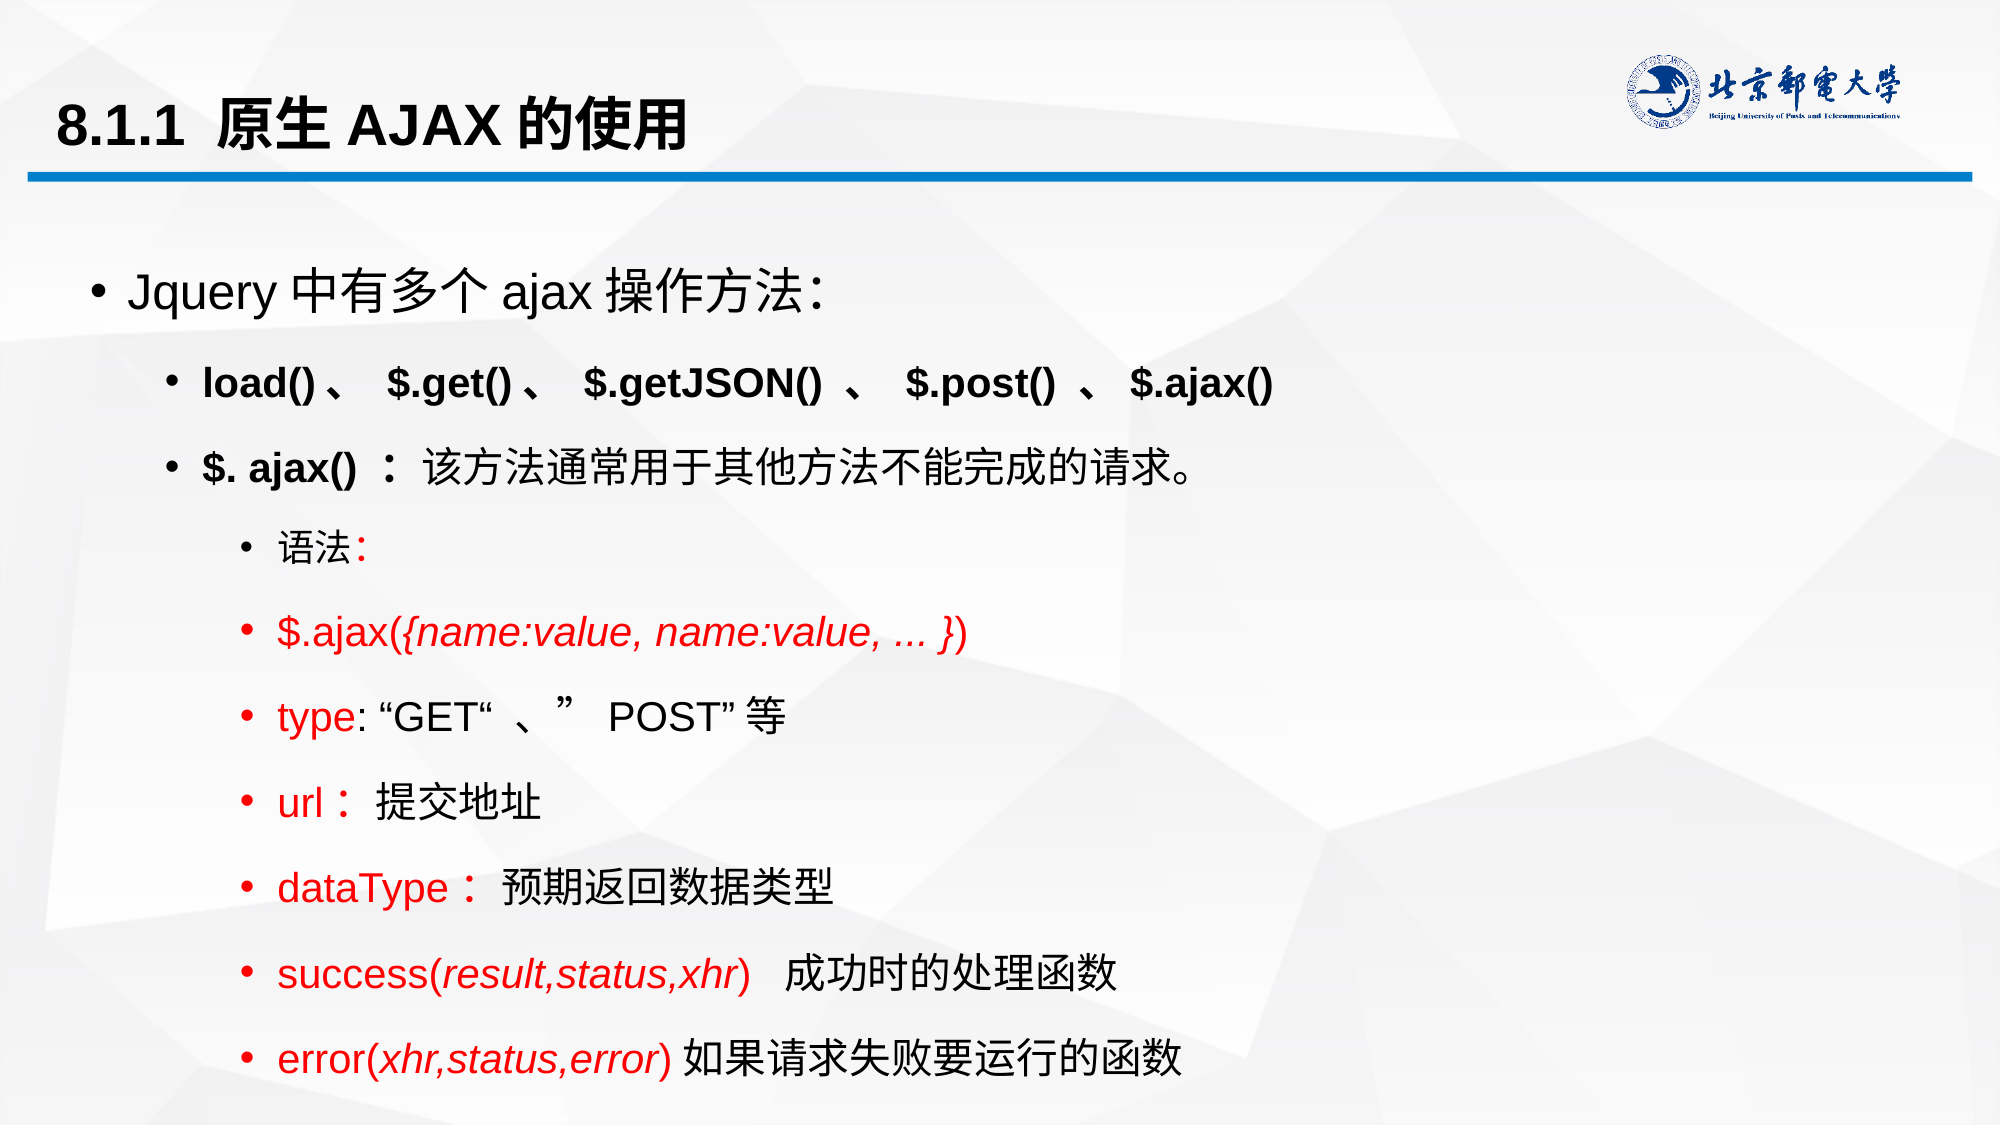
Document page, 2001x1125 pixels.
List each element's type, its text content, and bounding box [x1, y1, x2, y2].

text_box Jquery中有多个ajax操作方法： load()、 $.get()、 $.getJSON() 、 $.post() 、$.ajax() $. ajax() ：该方法通常用于其他方法不能完成的请求。 语法： $.ajax({name:value, name:value, ... }) type: “GET“ 、”POST”等 url：提交地址 dataType：预期返回数据类型 success(result,status,xhr) 成功时的处理函数 error(xhr,status,error)如果请求失败要运行的函数 [74, 222, 1813, 1105]
picture [0, 0, 2000, 1125]
title 8.1.1 原生AJAX的使用 [41, 52, 1188, 201]
